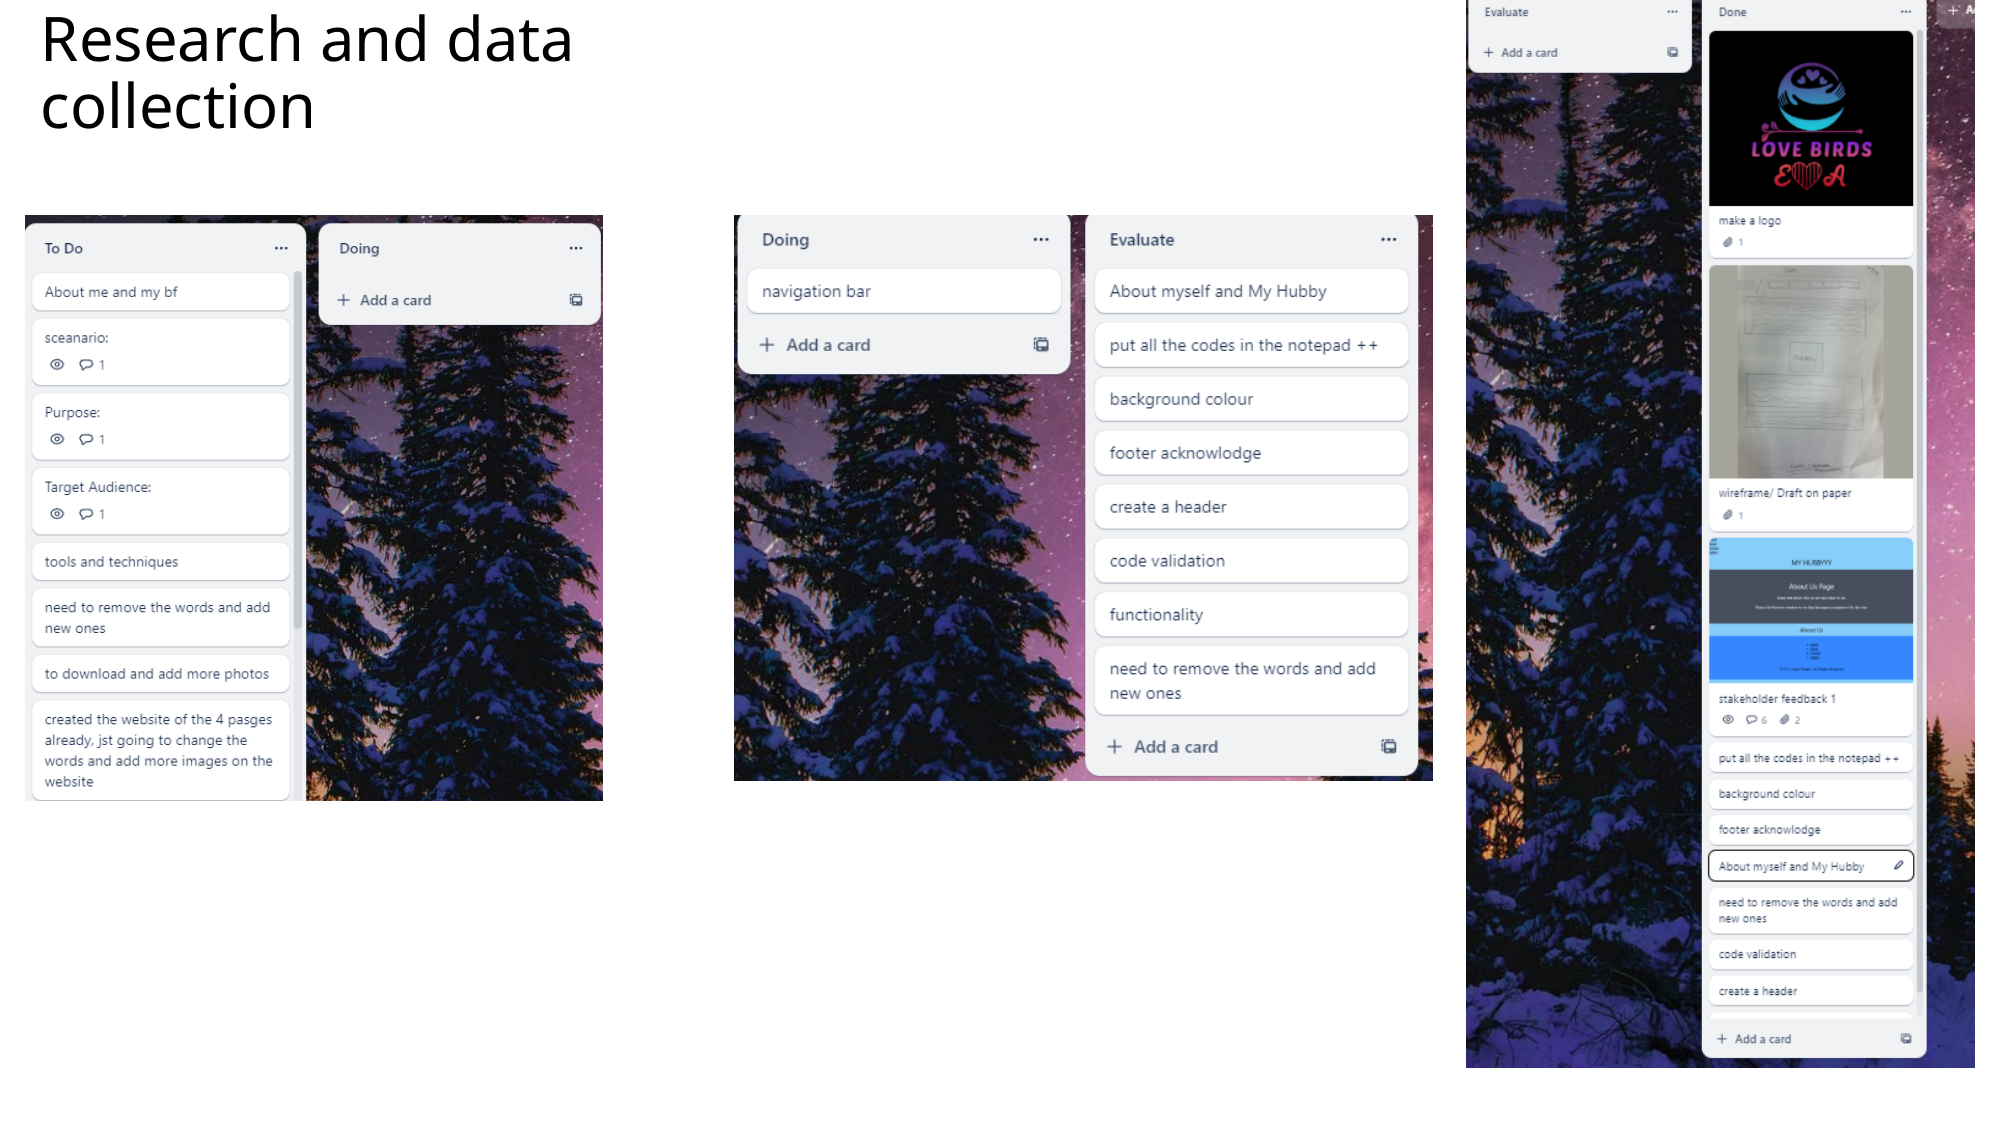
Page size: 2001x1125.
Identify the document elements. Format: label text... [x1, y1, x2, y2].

title Research and data collection [25, 0, 670, 150]
picture [734, 215, 1433, 781]
picture [1466, 0, 1975, 1068]
picture [25, 215, 603, 801]
